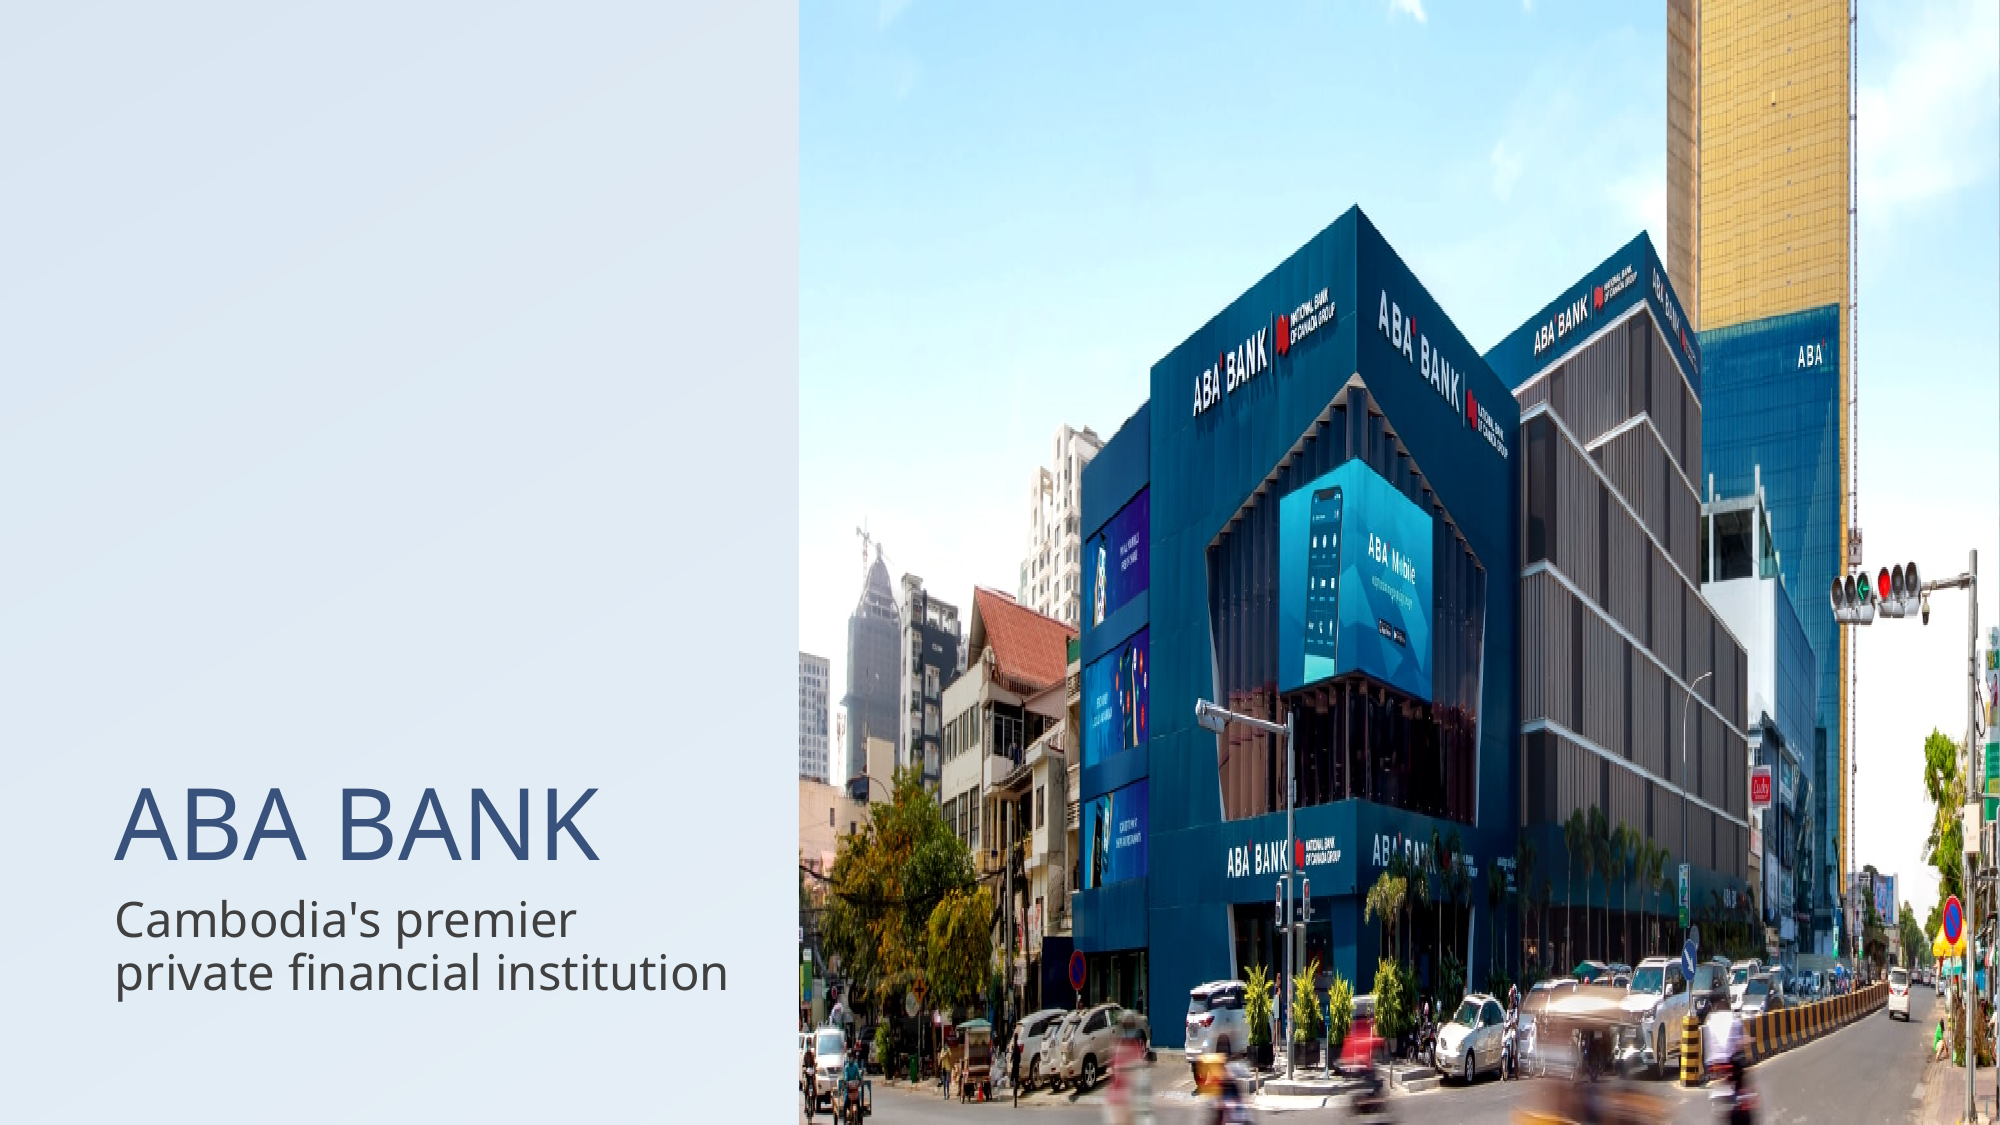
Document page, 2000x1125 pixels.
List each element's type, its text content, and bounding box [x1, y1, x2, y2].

picture [799, 0, 2000, 1125]
subtitle Cambodia's premier private financial institution [99, 887, 750, 1013]
title ABA BANK [99, 112, 750, 887]
